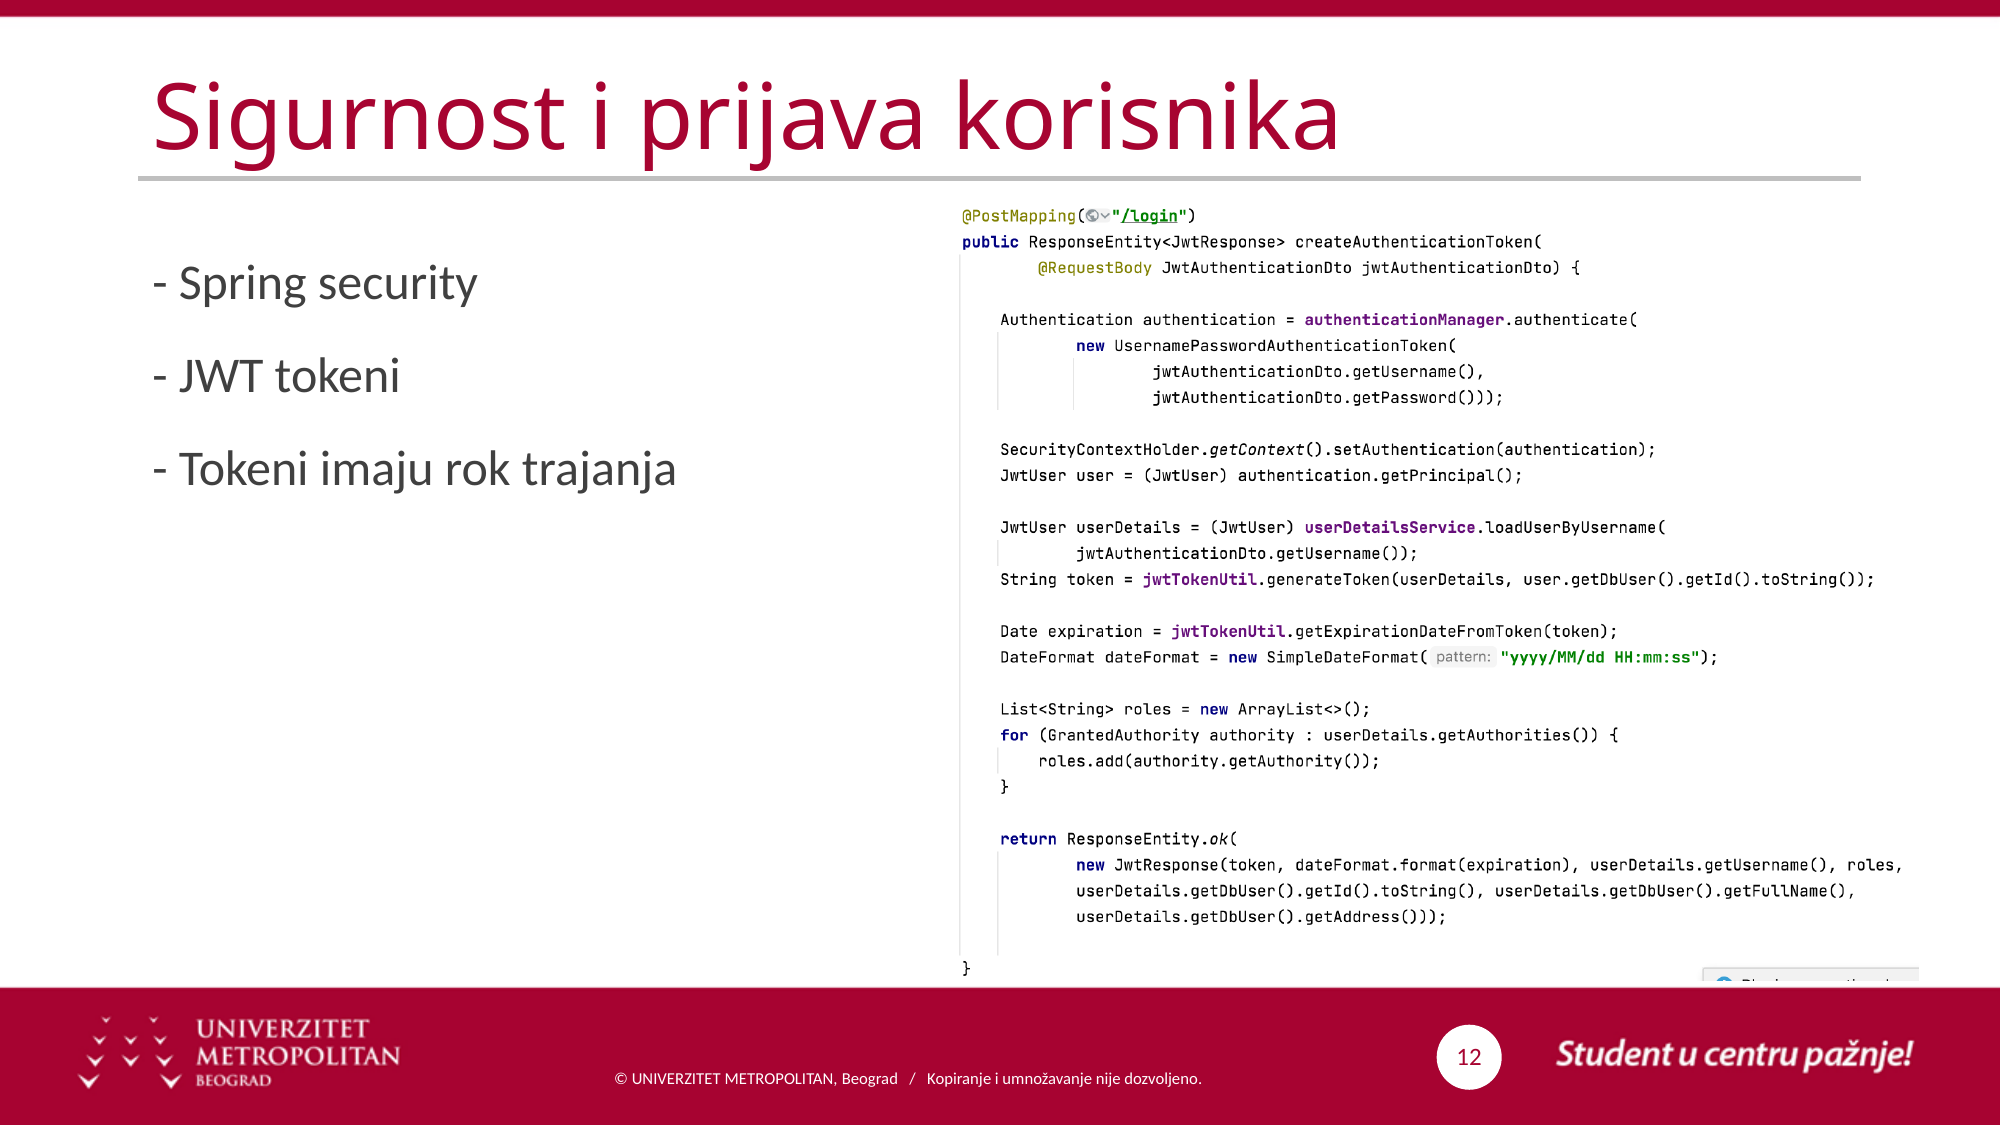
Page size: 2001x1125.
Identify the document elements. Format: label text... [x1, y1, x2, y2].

list - Spring security - JWT tokeni - Tokeni imaju rok trajanja [137, 230, 823, 944]
picture [0, 0, 2000, 1125]
title Sigurnost i prijava korisnika [137, 63, 1863, 202]
